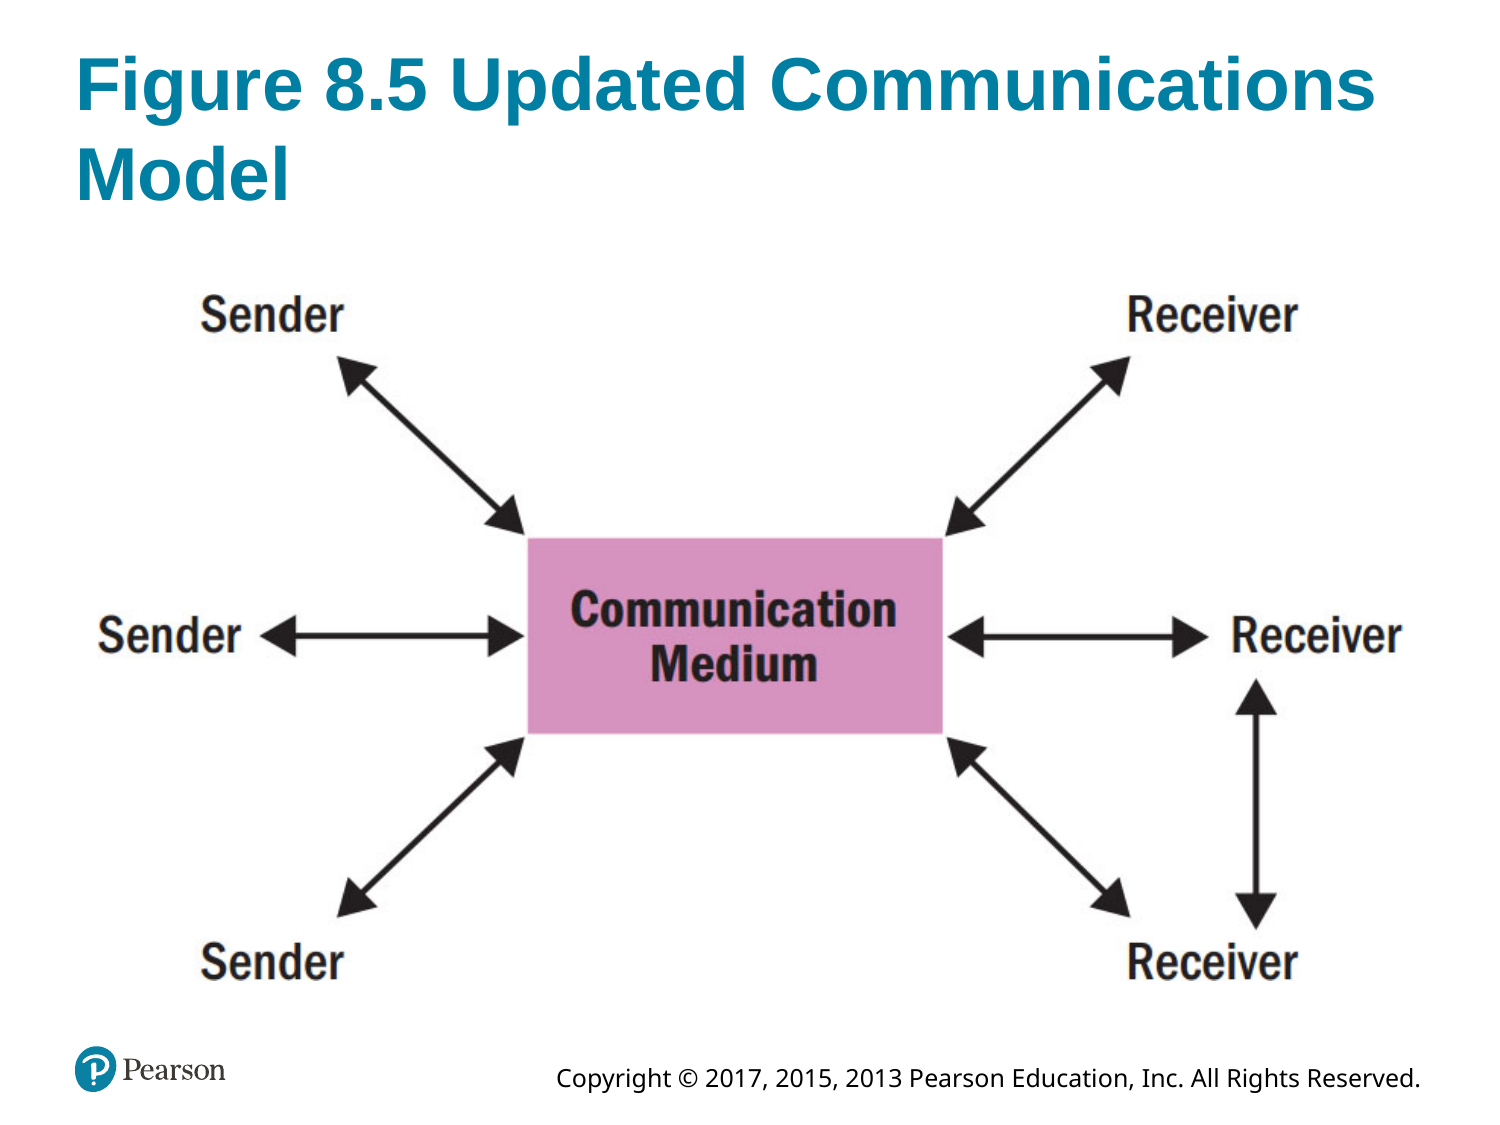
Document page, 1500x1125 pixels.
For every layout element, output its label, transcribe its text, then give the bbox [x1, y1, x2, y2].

title Figure 8.5 Updated Communications Model [75, 35, 1425, 216]
picture [97, 294, 1403, 981]
